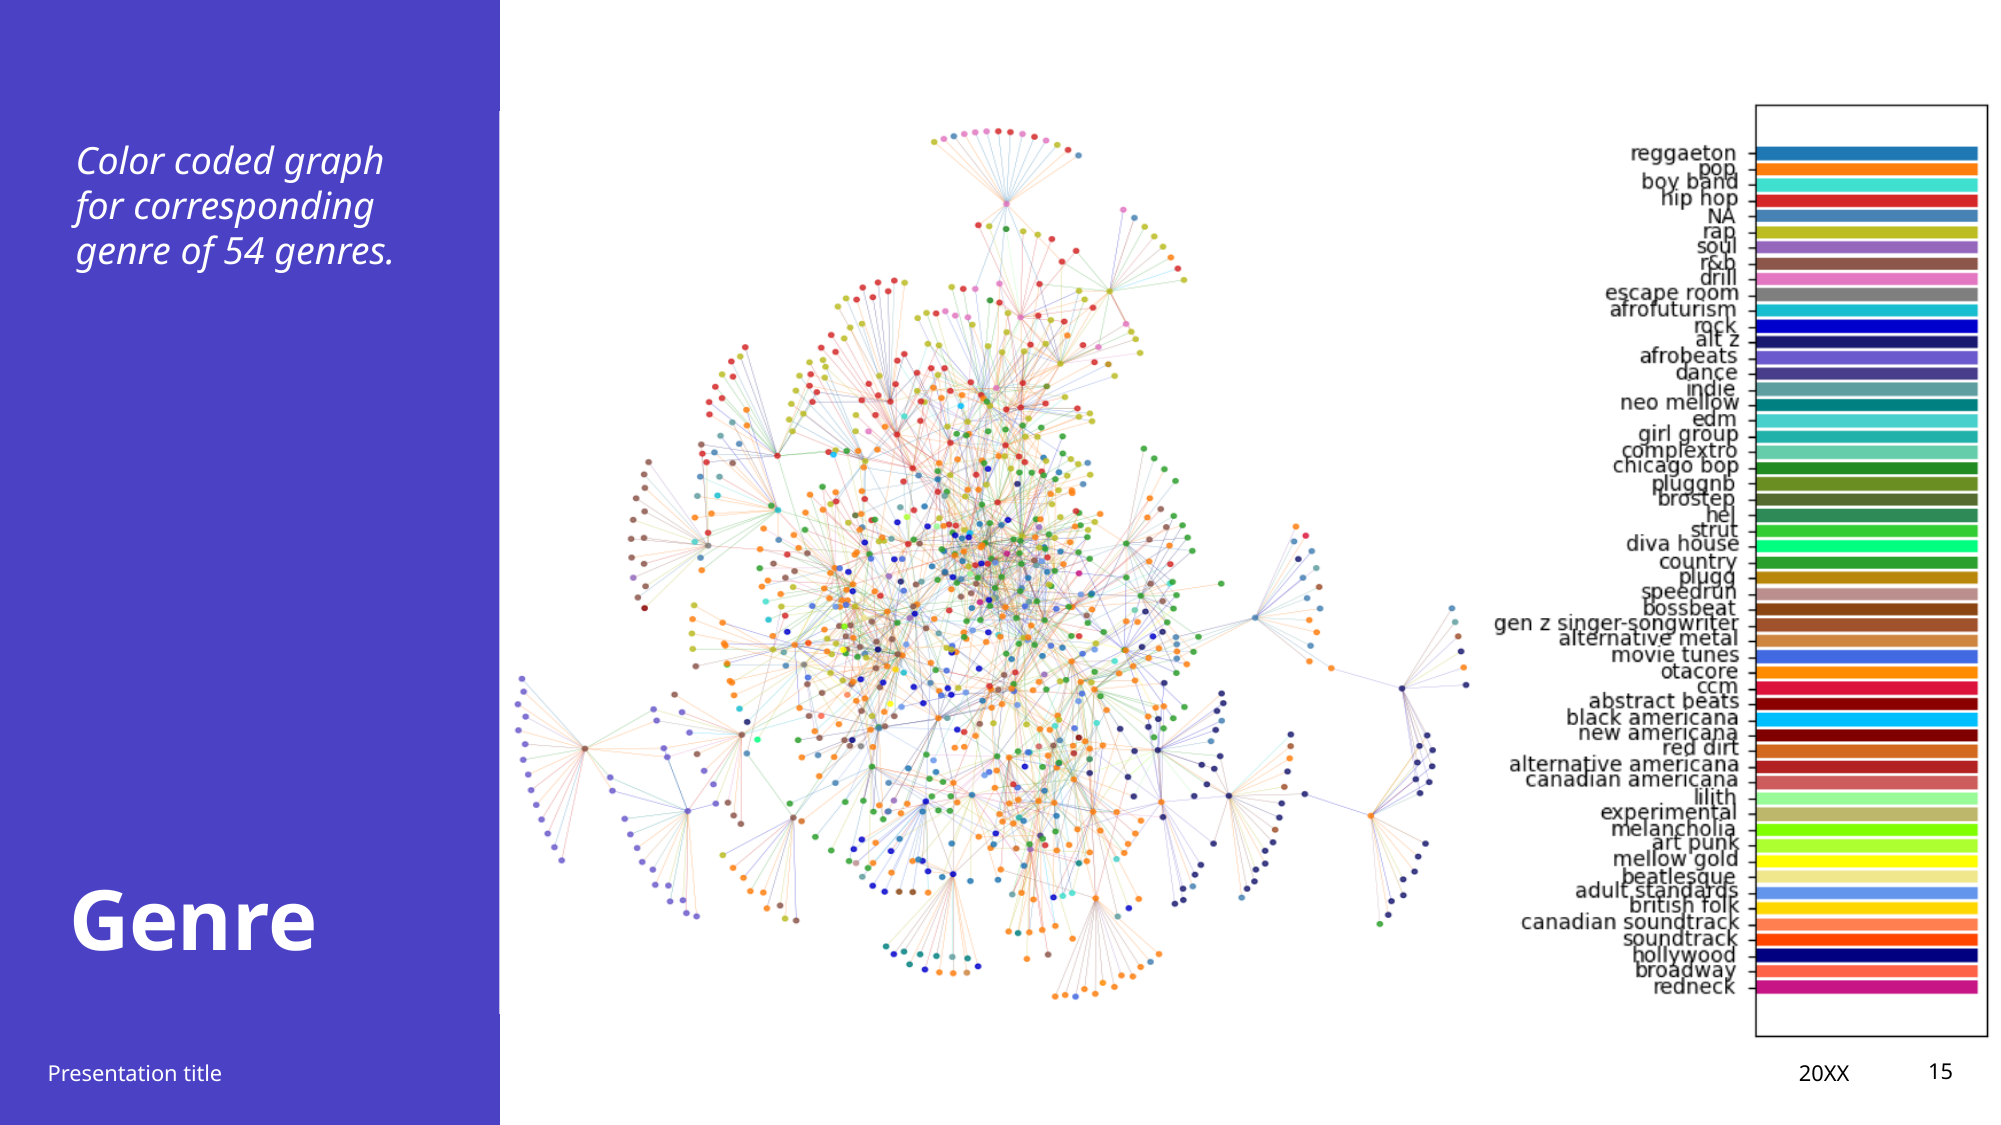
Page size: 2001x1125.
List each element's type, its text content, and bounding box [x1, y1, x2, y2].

text_box Color coded graph for corresponding genre of 54 genres. [60, 129, 433, 280]
slide_number 15 [1864, 1050, 1968, 1103]
footer Presentation title [32, 1042, 488, 1103]
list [499, 111, 1481, 1014]
title Genre [54, 163, 446, 975]
picture [1260, 91, 2000, 1050]
slide_number 20XX [1150, 1042, 1864, 1103]
